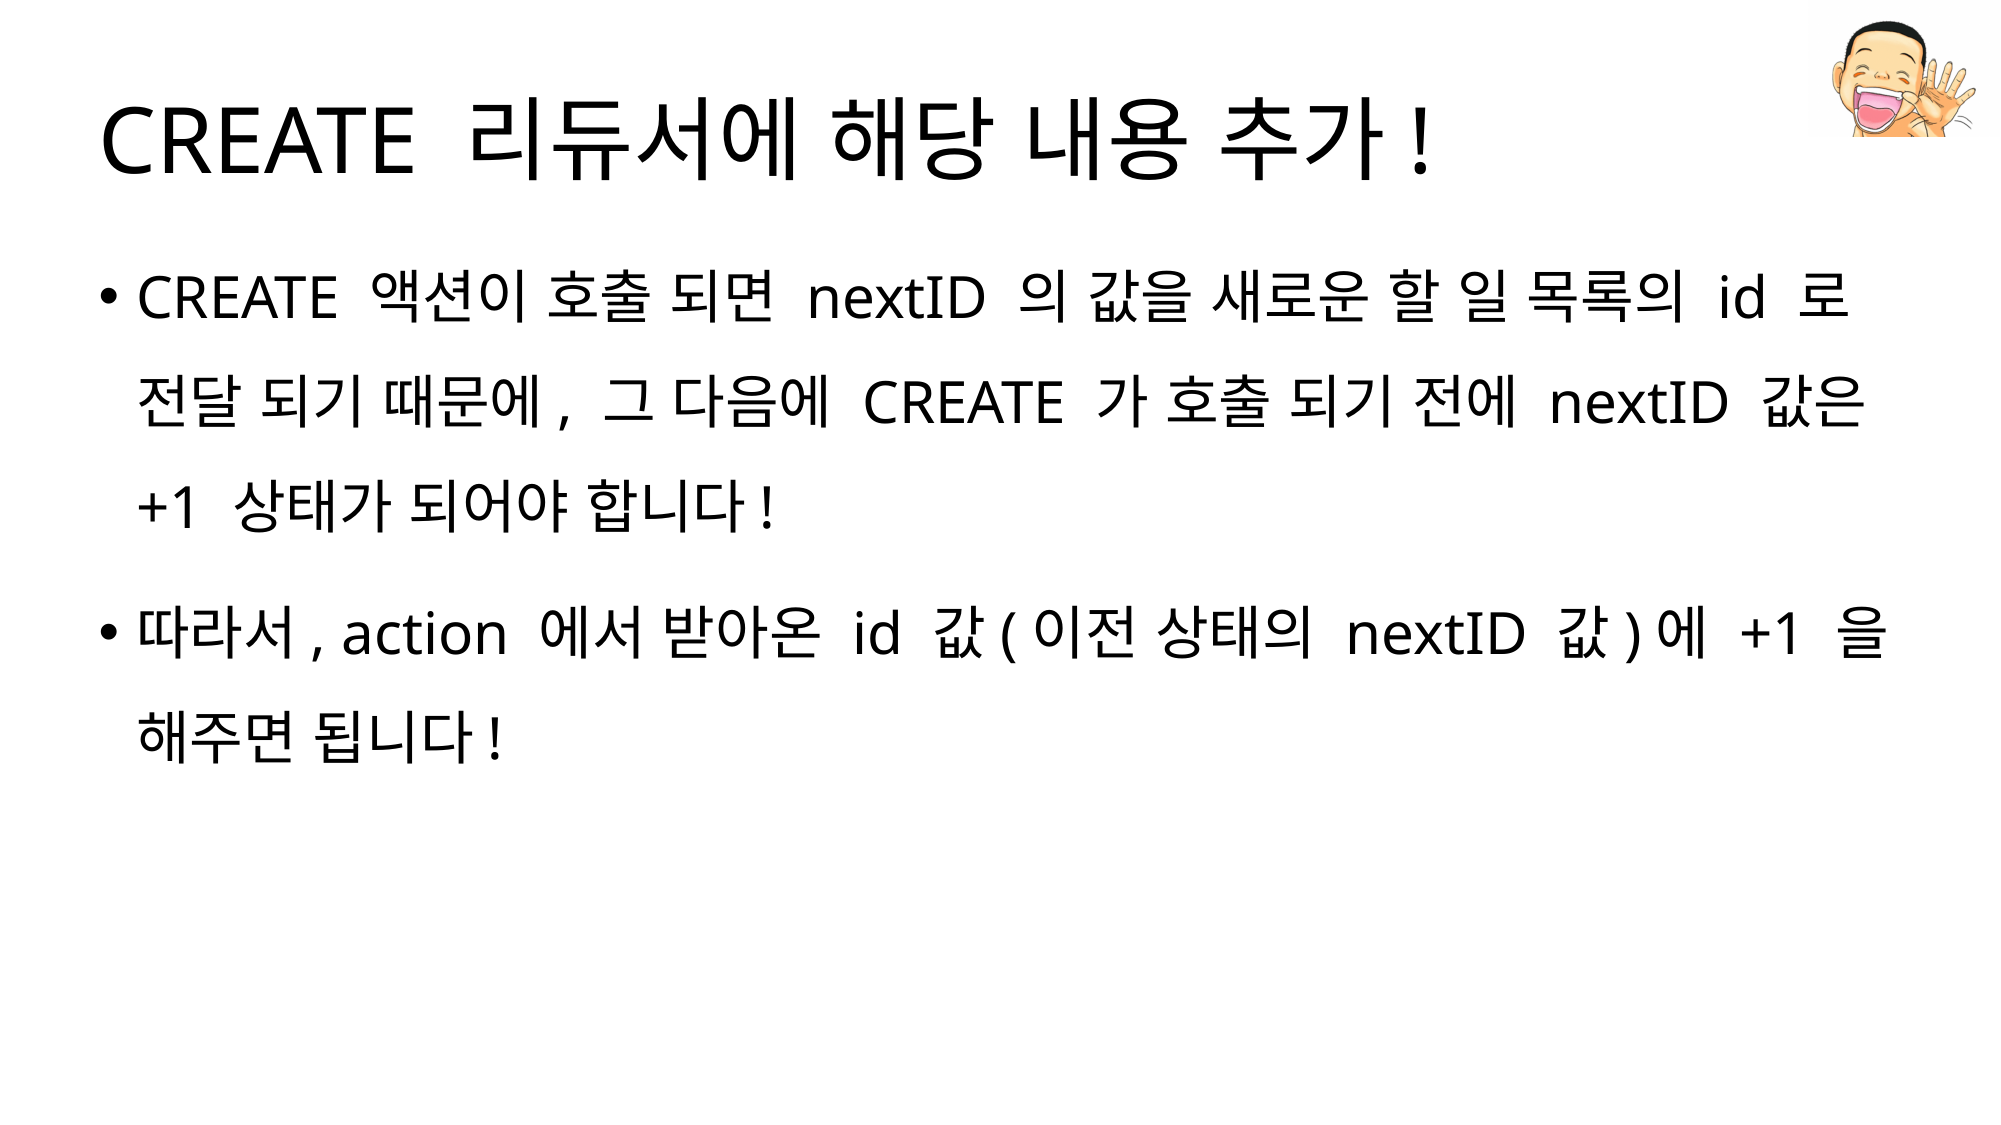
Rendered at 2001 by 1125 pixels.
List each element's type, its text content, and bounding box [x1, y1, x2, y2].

picture [1931, 0, 2000, 137]
title CREATE 리듀서에 해당 내용 추가! [83, 0, 1931, 217]
list CREATE 액션이 호출 되면 nextID 의 값을 새로운 할 일 목록의 id 로 전달 되기 때문에, 그 다음에 CREATE 가 호출 되기 전에 nextID 값은 +1 상태가 되어야 합니다! 따라서, action 에서 받아온 id 값(이전 상태의 nextID 값)에 +1 을 해주면 됩니다! [83, 217, 1931, 1125]
